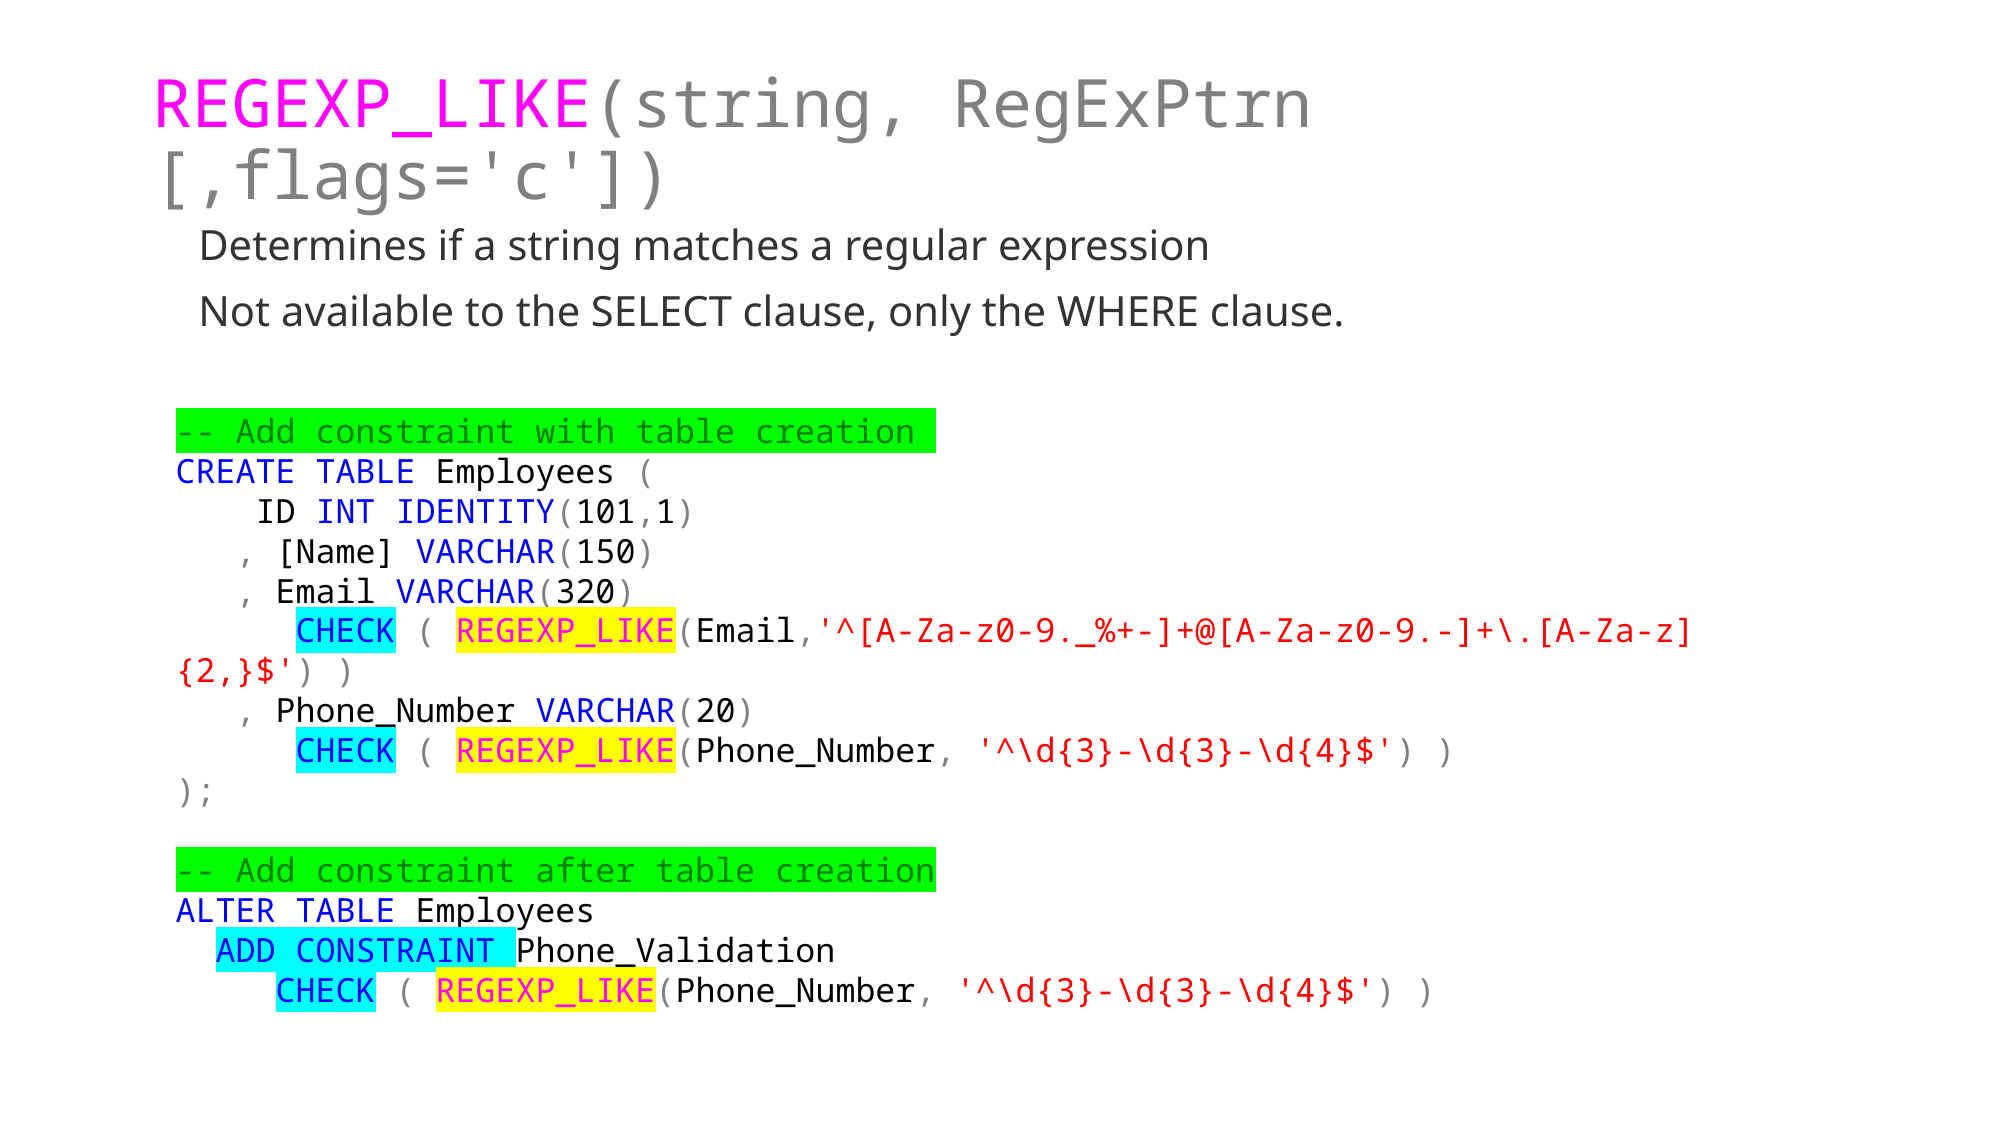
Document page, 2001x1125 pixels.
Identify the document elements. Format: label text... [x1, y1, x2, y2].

title REGEXP_LIKE(string, RegExPtrn [,flags='c']) [137, 63, 1863, 221]
text_box -- Add constraint with table creation CREATE TABLE Employees ( ID INT IDENTITY(101,1) , [Name] VARCHAR(150) , Email VARCHAR(320) CHECK ( REGEXP_LIKE(Email,'^[A-Za-z0-9._%+-]+@[A-Za-z0-9.-]+\.[A-Za-z]{2,}$') ) , Phone_Number VARCHAR(20) CHECK ( REGEXP_LIKE(Phone_Number, '^\d{3}-\d{3}-\d{4}$') ) ); -- Add constraint after table creation ALTER TABLE Employees ADD CONSTRAINT Phone_Validation CHECK ( REGEXP_LIKE(Phone_Number, '^\d{3}-\d{3}-\d{4}$') ) [160, 402, 1886, 1017]
list Determines if a string matches a regular expression Not available to the SELECT clause, only the WHERE clause. [183, 216, 1500, 375]
